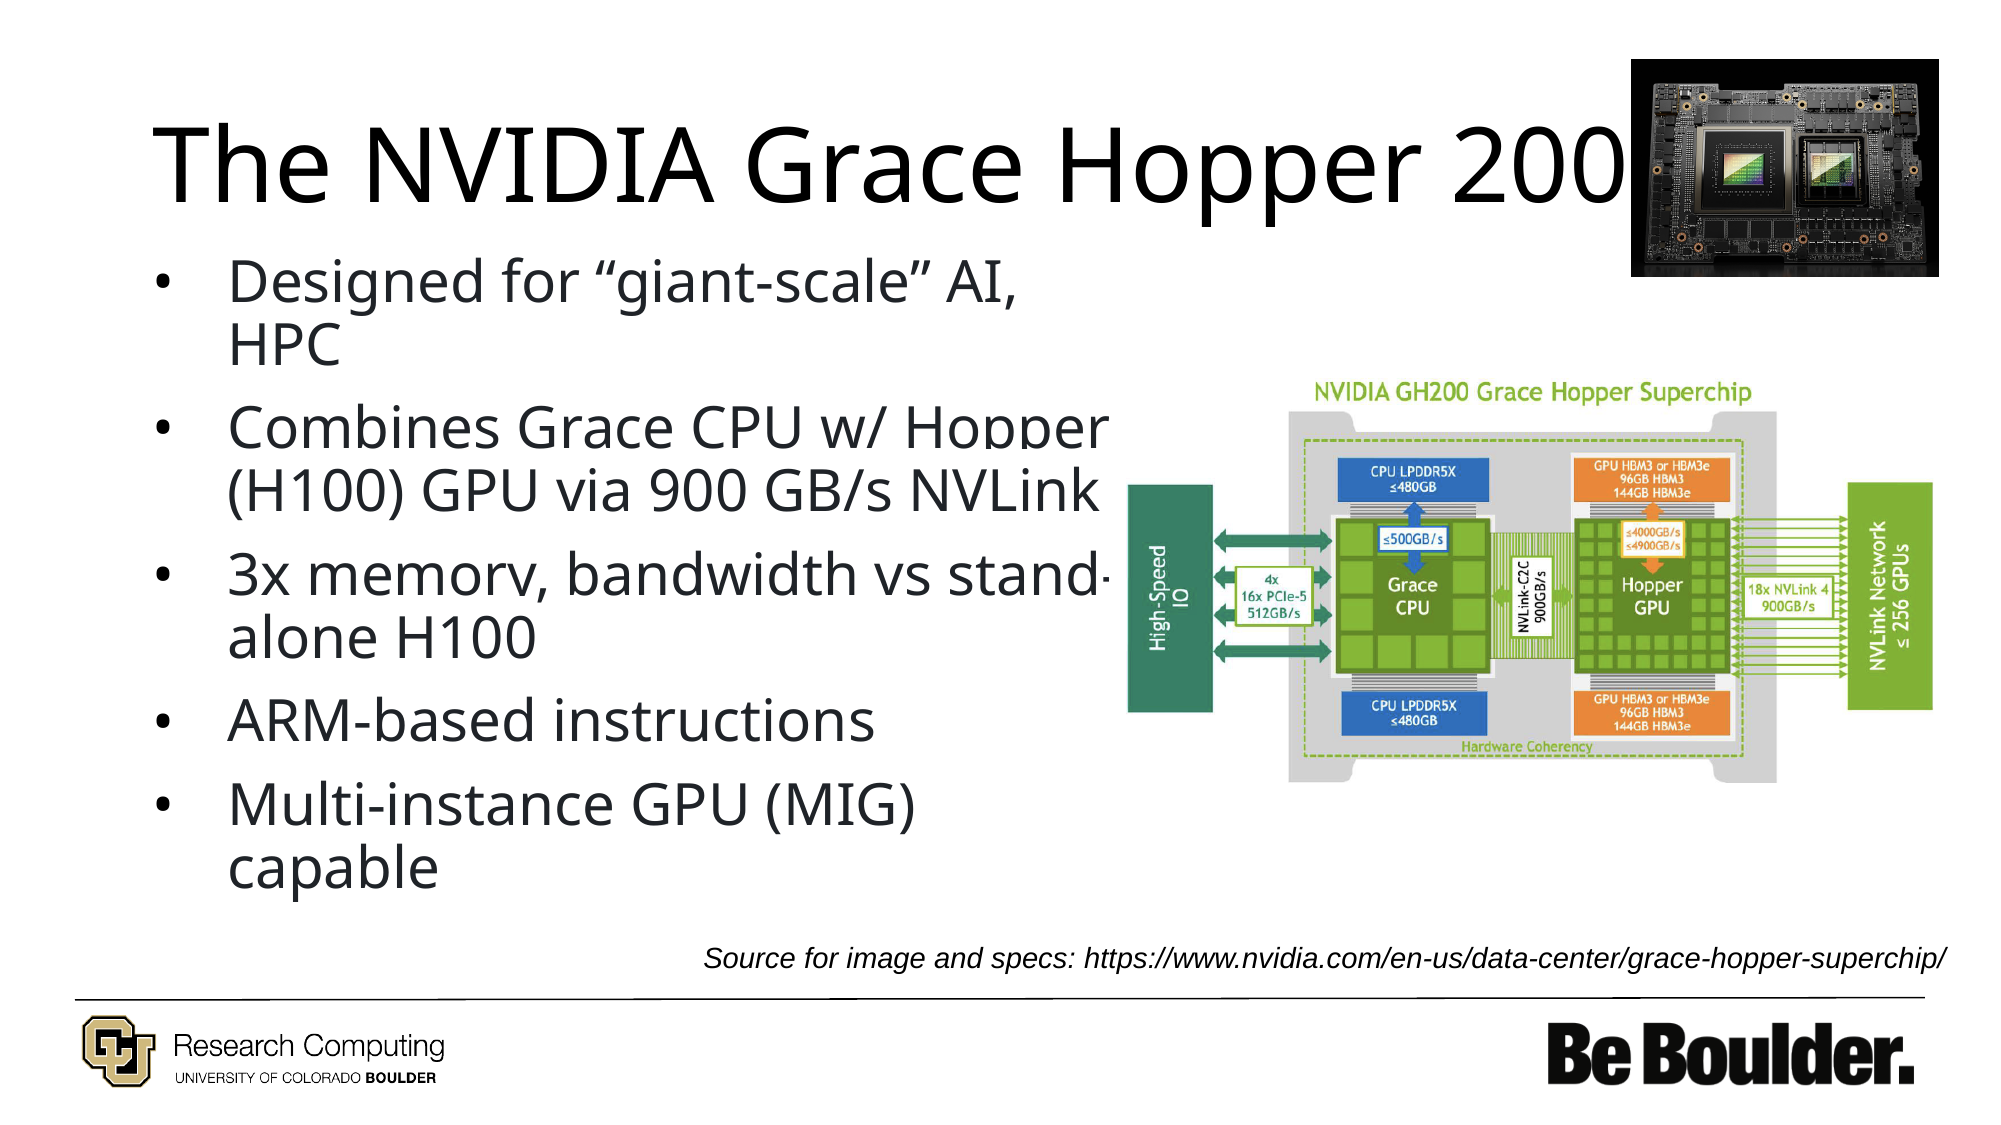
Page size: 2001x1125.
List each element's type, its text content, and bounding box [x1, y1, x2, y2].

title The NVIDIA Grace Hopper 200 [137, 59, 1630, 278]
picture [81, 1015, 444, 1088]
list Designed for “giant-scale” AI, HPC Combines Grace CPU w/ Hopper (H100) GPU via 900 GB/s NVLink 3x memory, bandwidth vs stand-alone H100 ARM-based instructions Multi-instance GPU (MIG) capable [137, 244, 1145, 983]
picture [1524, 1015, 1938, 1088]
picture [1631, 59, 1940, 277]
picture [1108, 353, 1949, 804]
text_box Source for image and specs: https://www.nvidia.com/en-us/data-center/grace-hopper-superchip/ [688, 931, 1963, 982]
